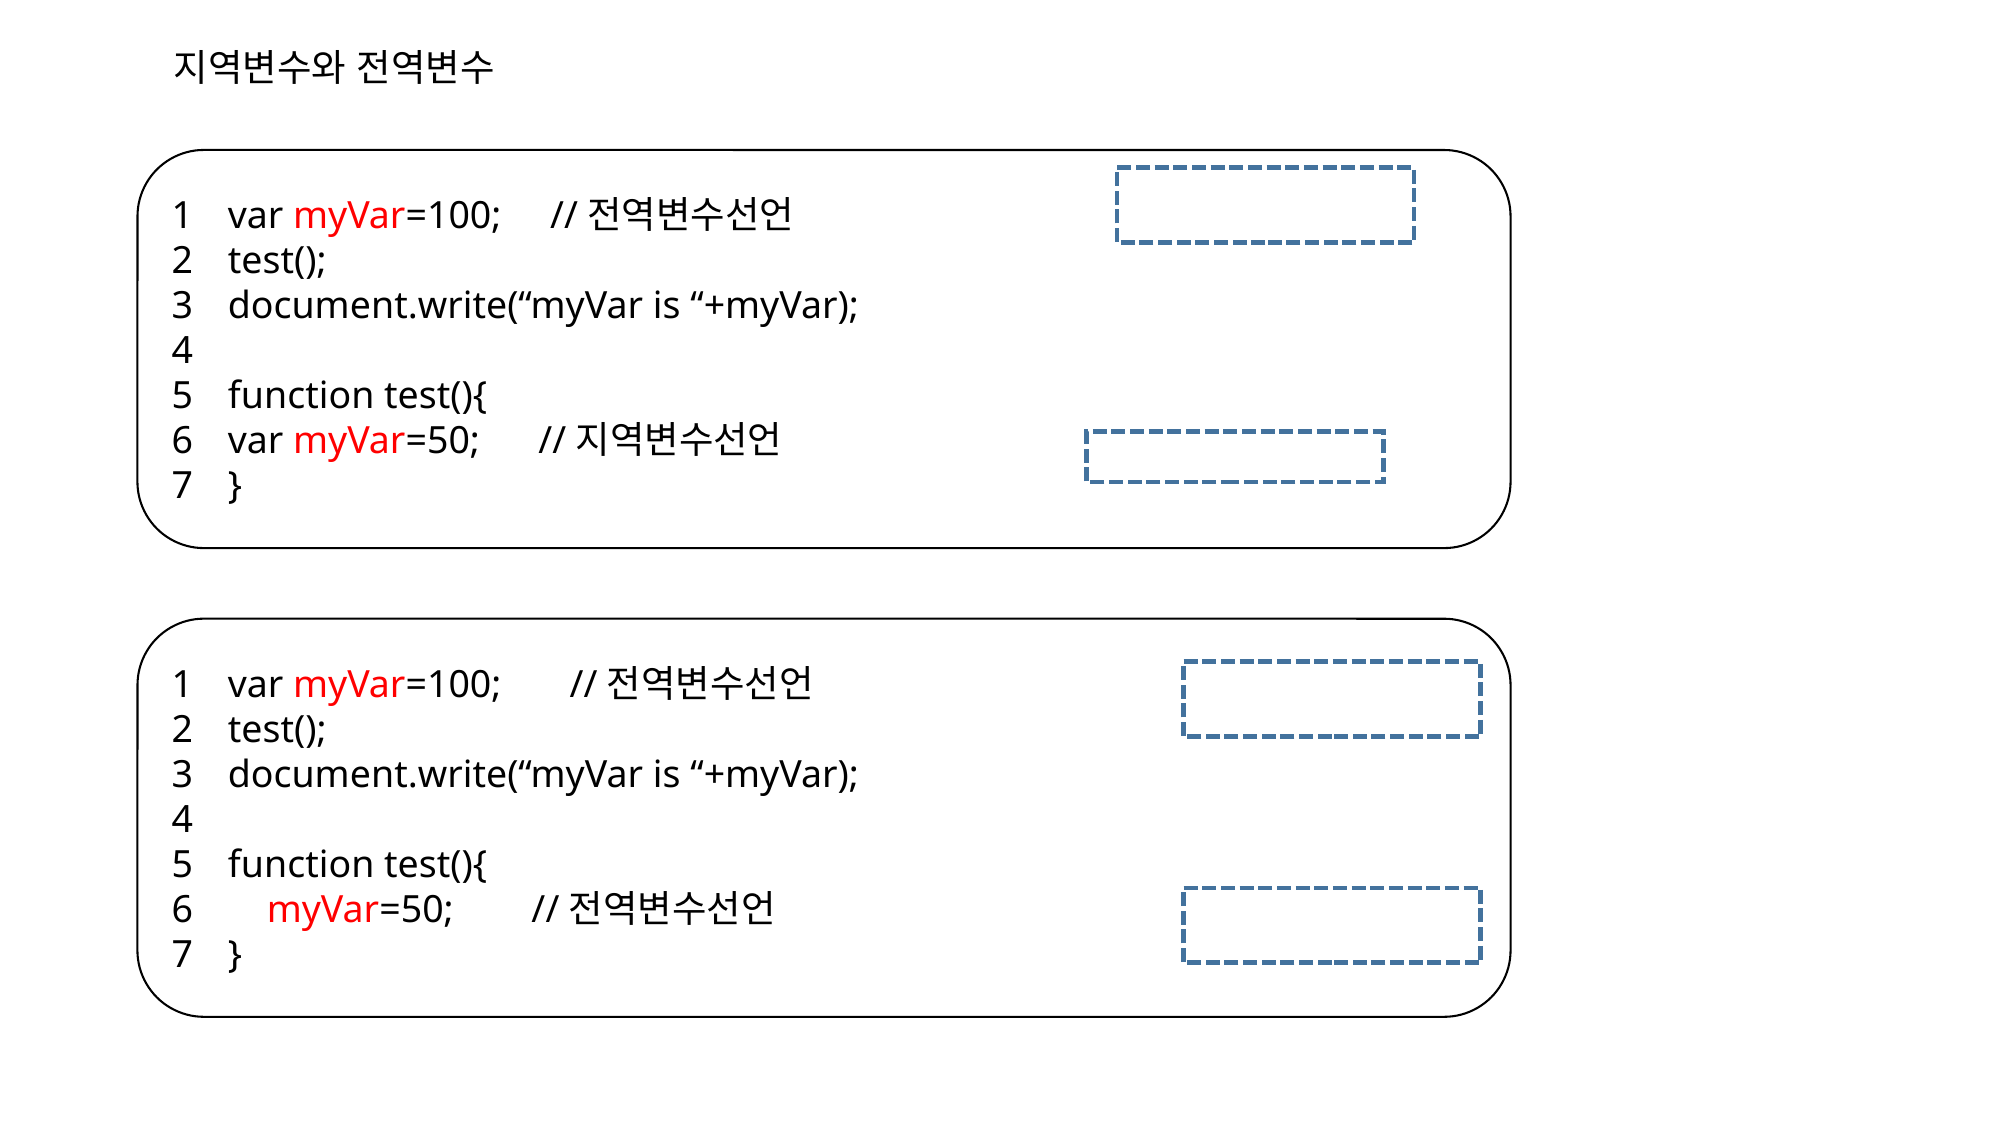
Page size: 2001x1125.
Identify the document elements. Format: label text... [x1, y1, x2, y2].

text_box [1116, 167, 1415, 244]
text_box [1182, 887, 1481, 964]
text_box 지역변수와 전역변수 [159, 36, 1307, 97]
text_box var myVar=100; //전역변수선언 test(); document.write(“myVar is “+myVar); function test(){ var myVar=50; //지역변수선언 } [136, 148, 1512, 550]
text_box [1085, 431, 1385, 483]
text_box var myVar=100; //전역변수선언 test(); document.write(“myVar is “+myVar); function test(){ myVar=50; //전역변수선언 } [136, 617, 1512, 1018]
text_box [1182, 661, 1481, 738]
